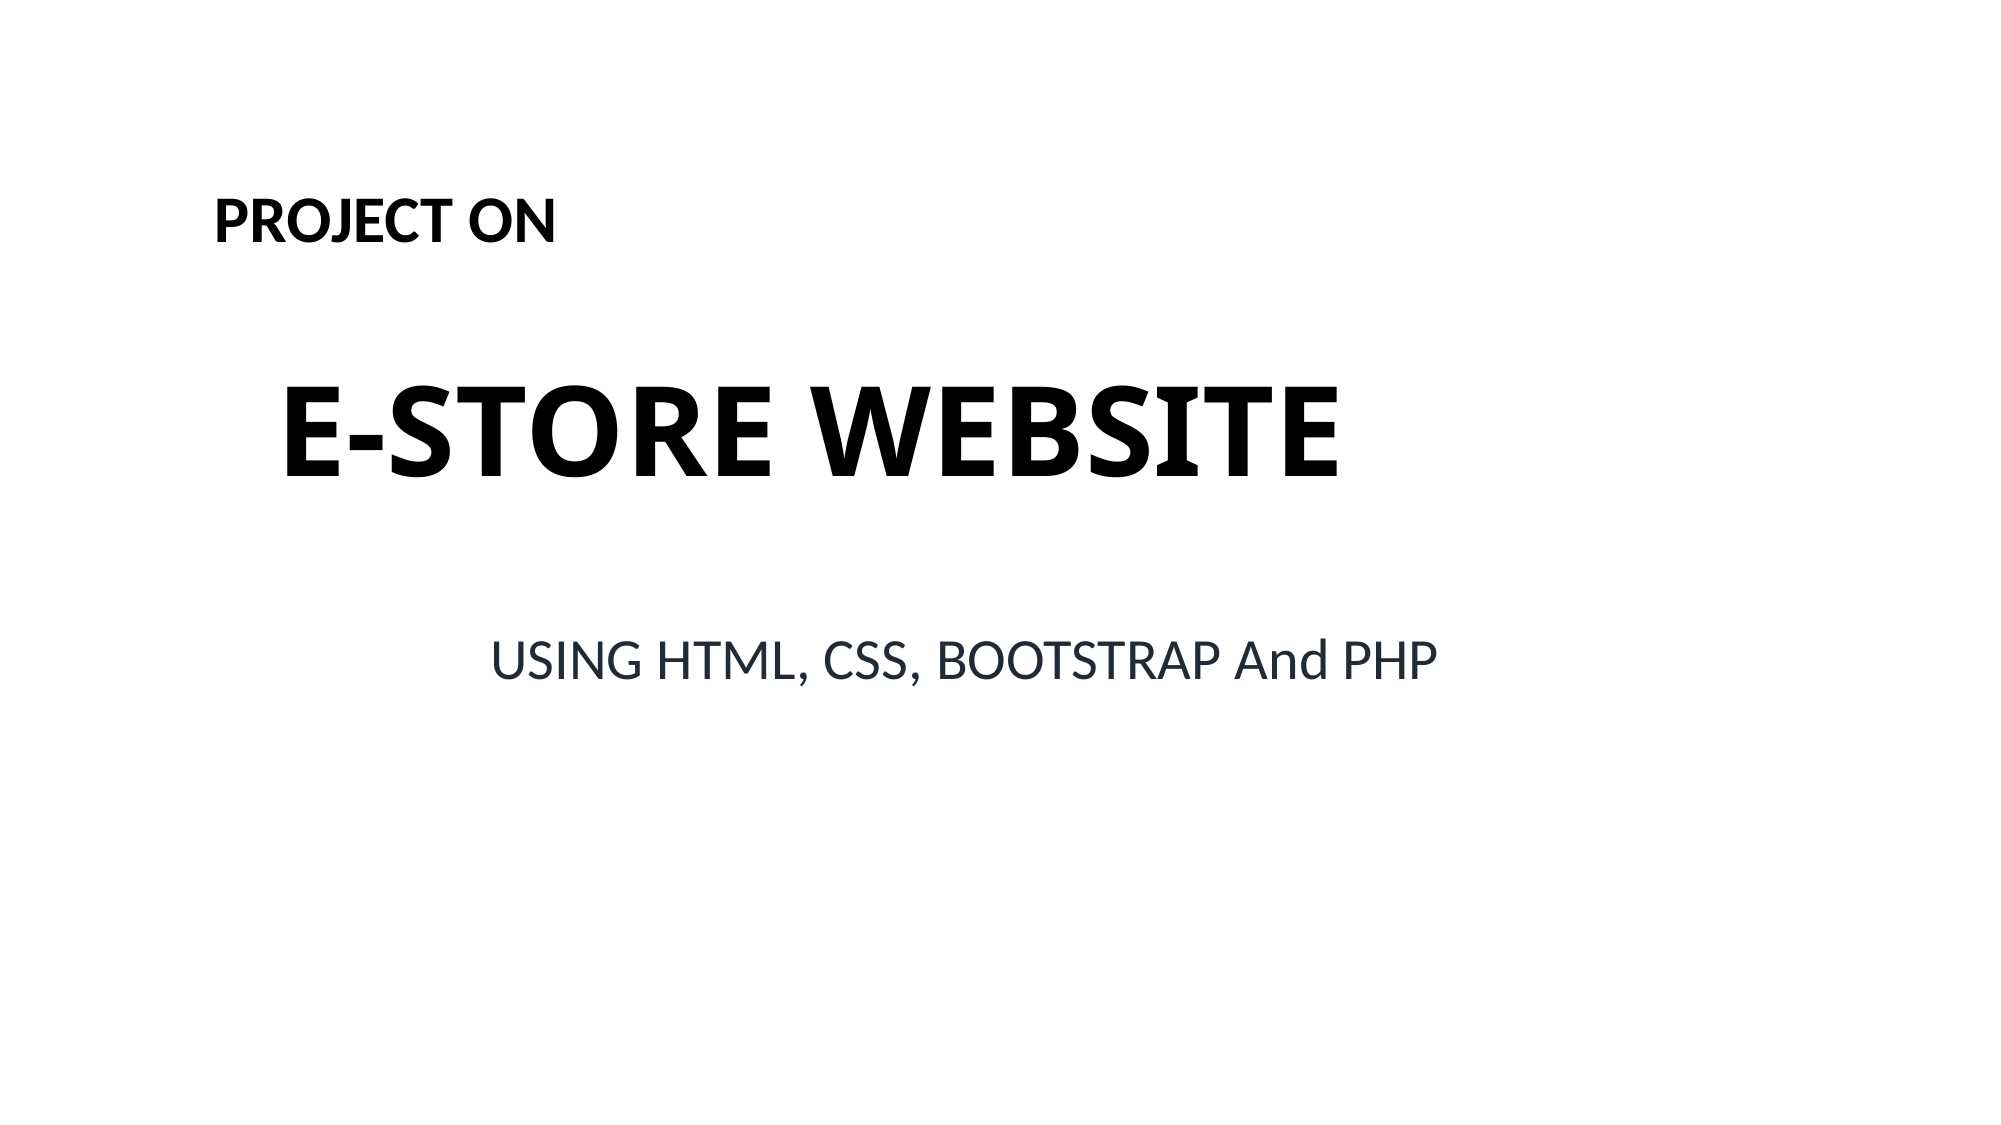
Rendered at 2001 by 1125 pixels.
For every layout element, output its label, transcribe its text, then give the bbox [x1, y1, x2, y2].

subtitle PROJECT ON [198, 177, 1473, 308]
title E-STORE WEBSITE [173, 346, 1448, 512]
text_box USING HTML, CSS, BOOTSTRAP And PHP [475, 613, 1562, 720]
